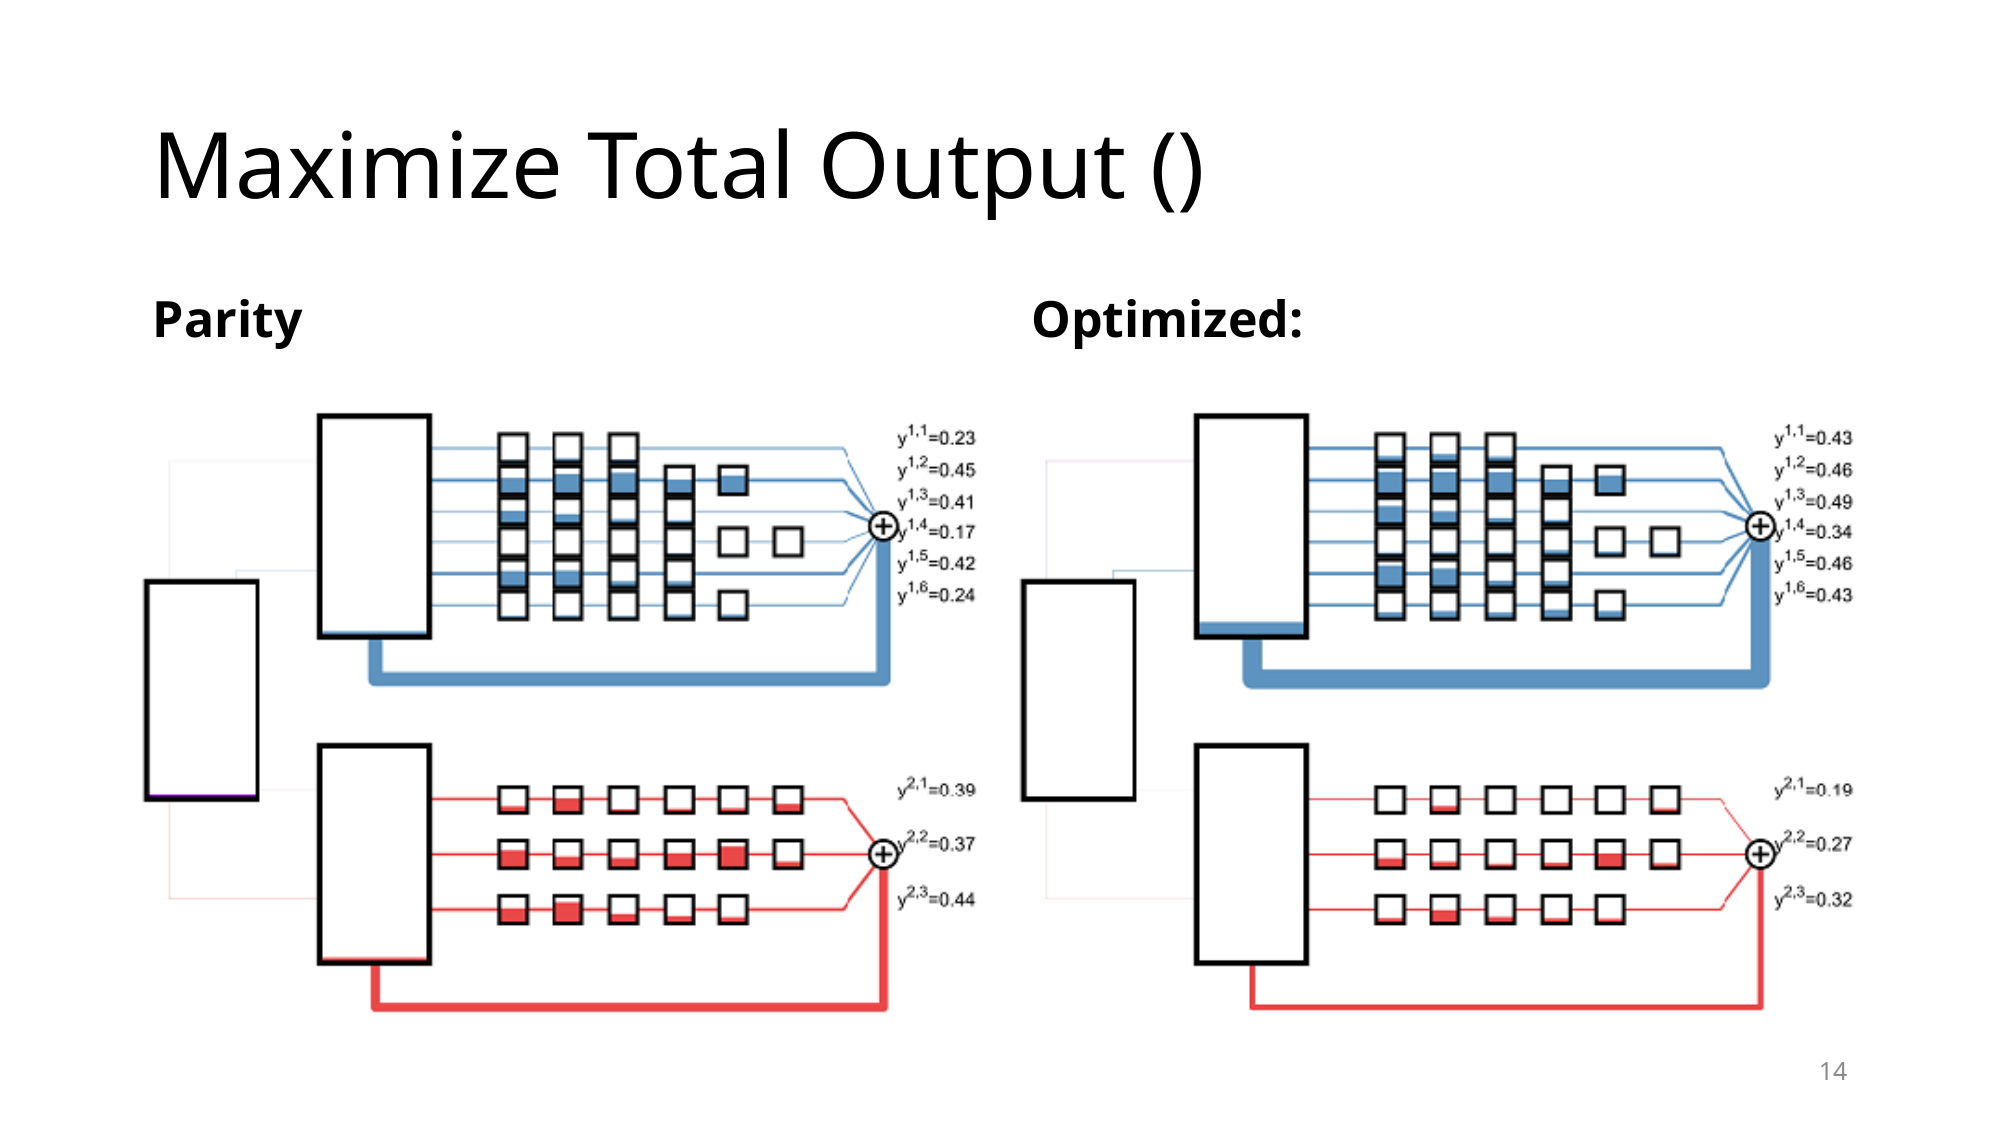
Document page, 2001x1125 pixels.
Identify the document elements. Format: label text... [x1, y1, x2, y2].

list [141, 410, 980, 1016]
slide_number 14 [1412, 1042, 1863, 1103]
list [1018, 410, 1857, 1016]
